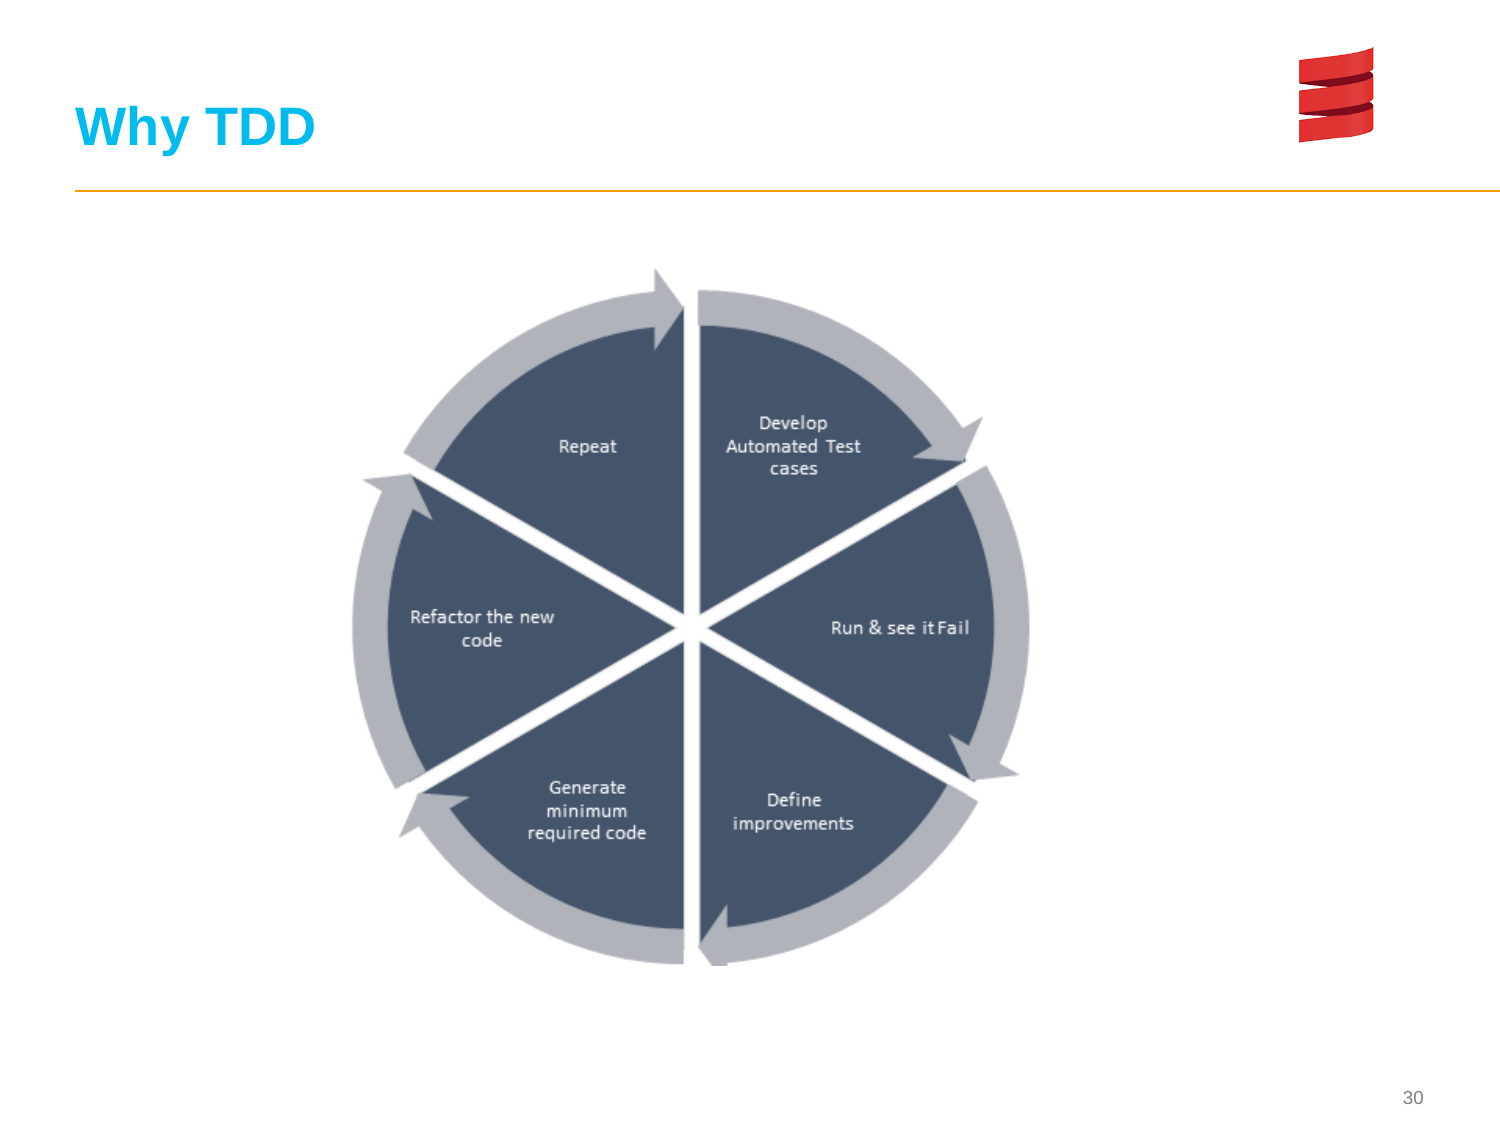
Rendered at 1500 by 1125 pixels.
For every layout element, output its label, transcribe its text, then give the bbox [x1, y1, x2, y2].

title Why TDD [75, 27, 1422, 157]
picture [174, 262, 1183, 966]
